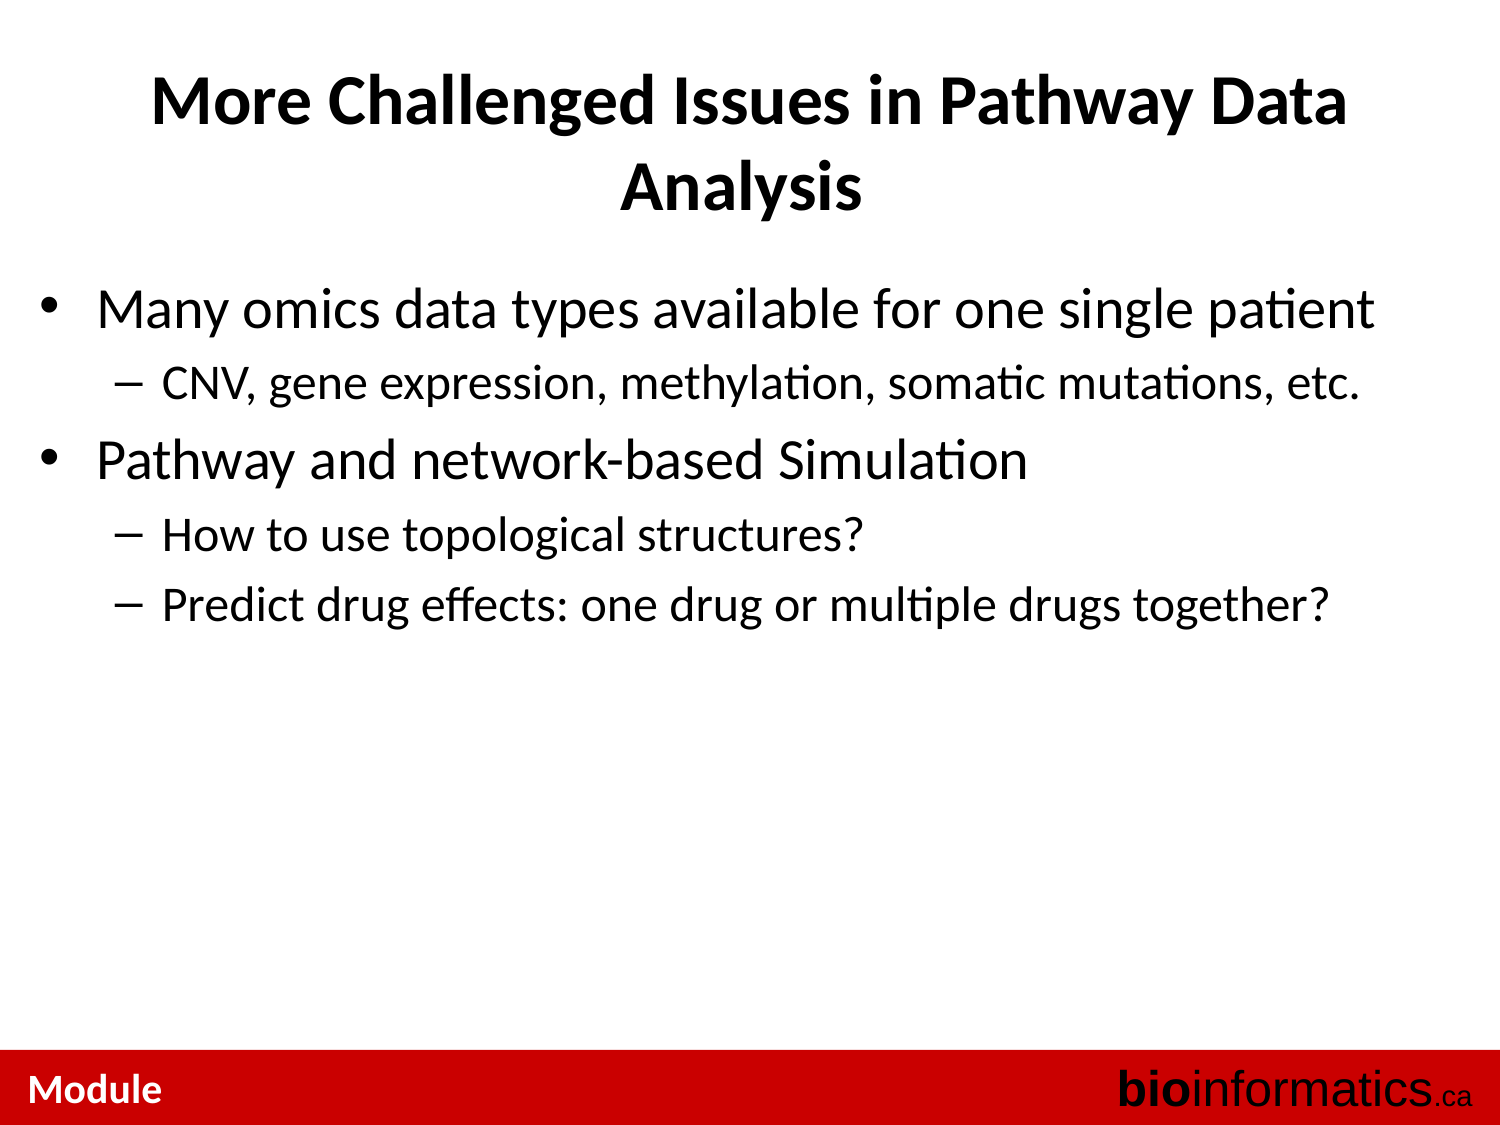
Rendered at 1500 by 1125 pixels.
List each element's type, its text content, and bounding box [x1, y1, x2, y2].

title More Challenged Issues in Pathway Data Analysis [24, 45, 1475, 233]
list Many omics data types available for one single patient CNV, gene expression, methylation, somatic mutations, etc. Pathway and network-based Simulation How to use topological structures? Predict drug effects: one drug or multiple drugs together? [24, 262, 1475, 1038]
